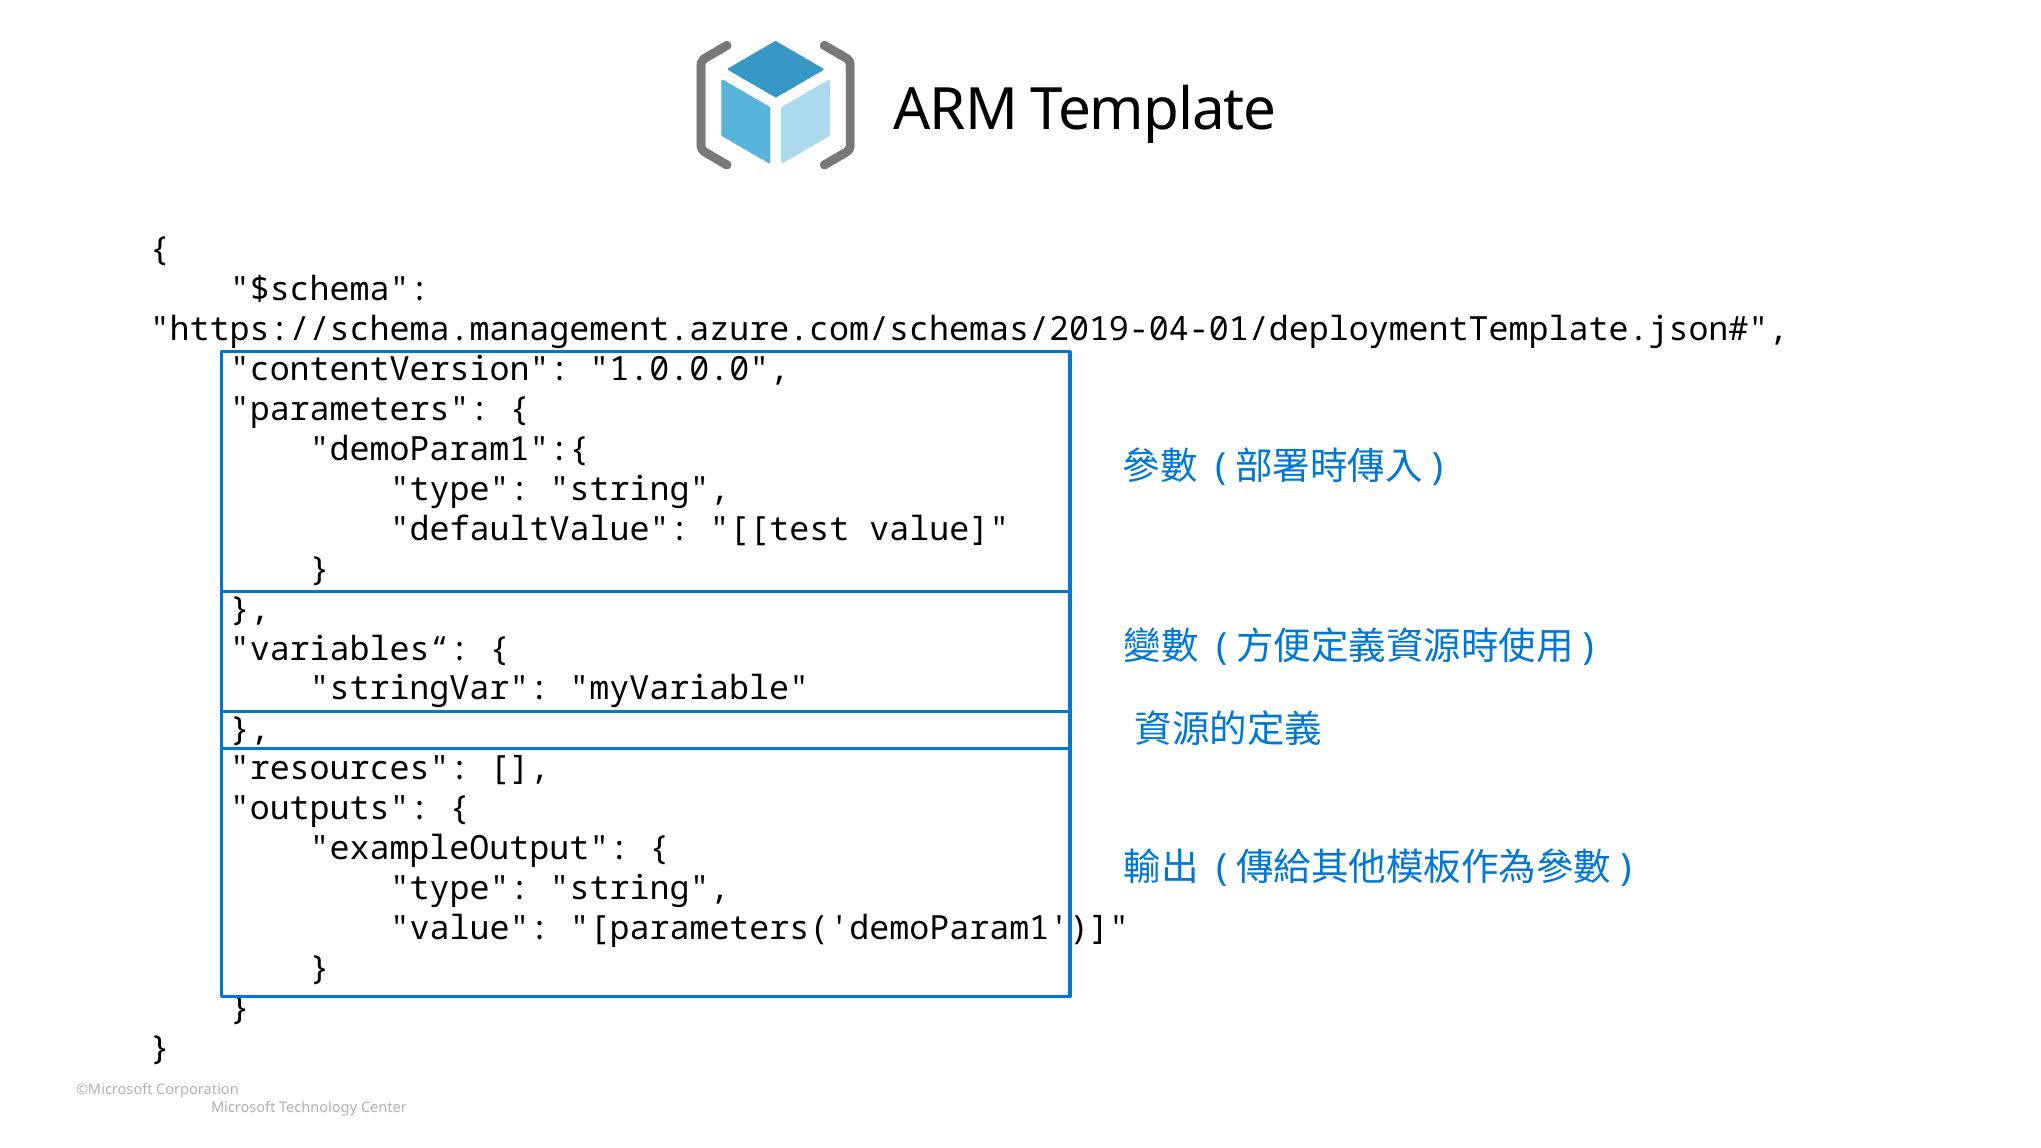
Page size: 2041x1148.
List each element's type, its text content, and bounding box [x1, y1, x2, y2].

text_box 輸出 (傳給其他模板作為參數) [1093, 827, 1662, 909]
text_box 資源的定義 [1104, 689, 1353, 771]
text_box [221, 711, 1071, 748]
title ARM Template [877, 74, 1293, 142]
text_box [221, 351, 1071, 591]
text_box { "$schema": "https://schema.management.azure.com/schemas/2019-04-01/deploymentTemplate.json#", "contentVersion": "1.0.0.0", "parameters": { "demoParam1":{ "type": "string", "defaultValue": "[[test value]" } }, "variables“: { "stringVar": "myVariable" }, "resources": [], "outputs": { "exampleOutput": { "type": "string", "value": "[parameters('demoParam1')]" } } } [134, 220, 1965, 1074]
picture [695, 25, 855, 185]
text_box 參數 (部署時傳入) [1092, 427, 1474, 509]
text_box [221, 748, 1071, 997]
text_box [221, 591, 1071, 711]
text_box 變數 (方便定義資源時使用) [1093, 607, 1624, 689]
